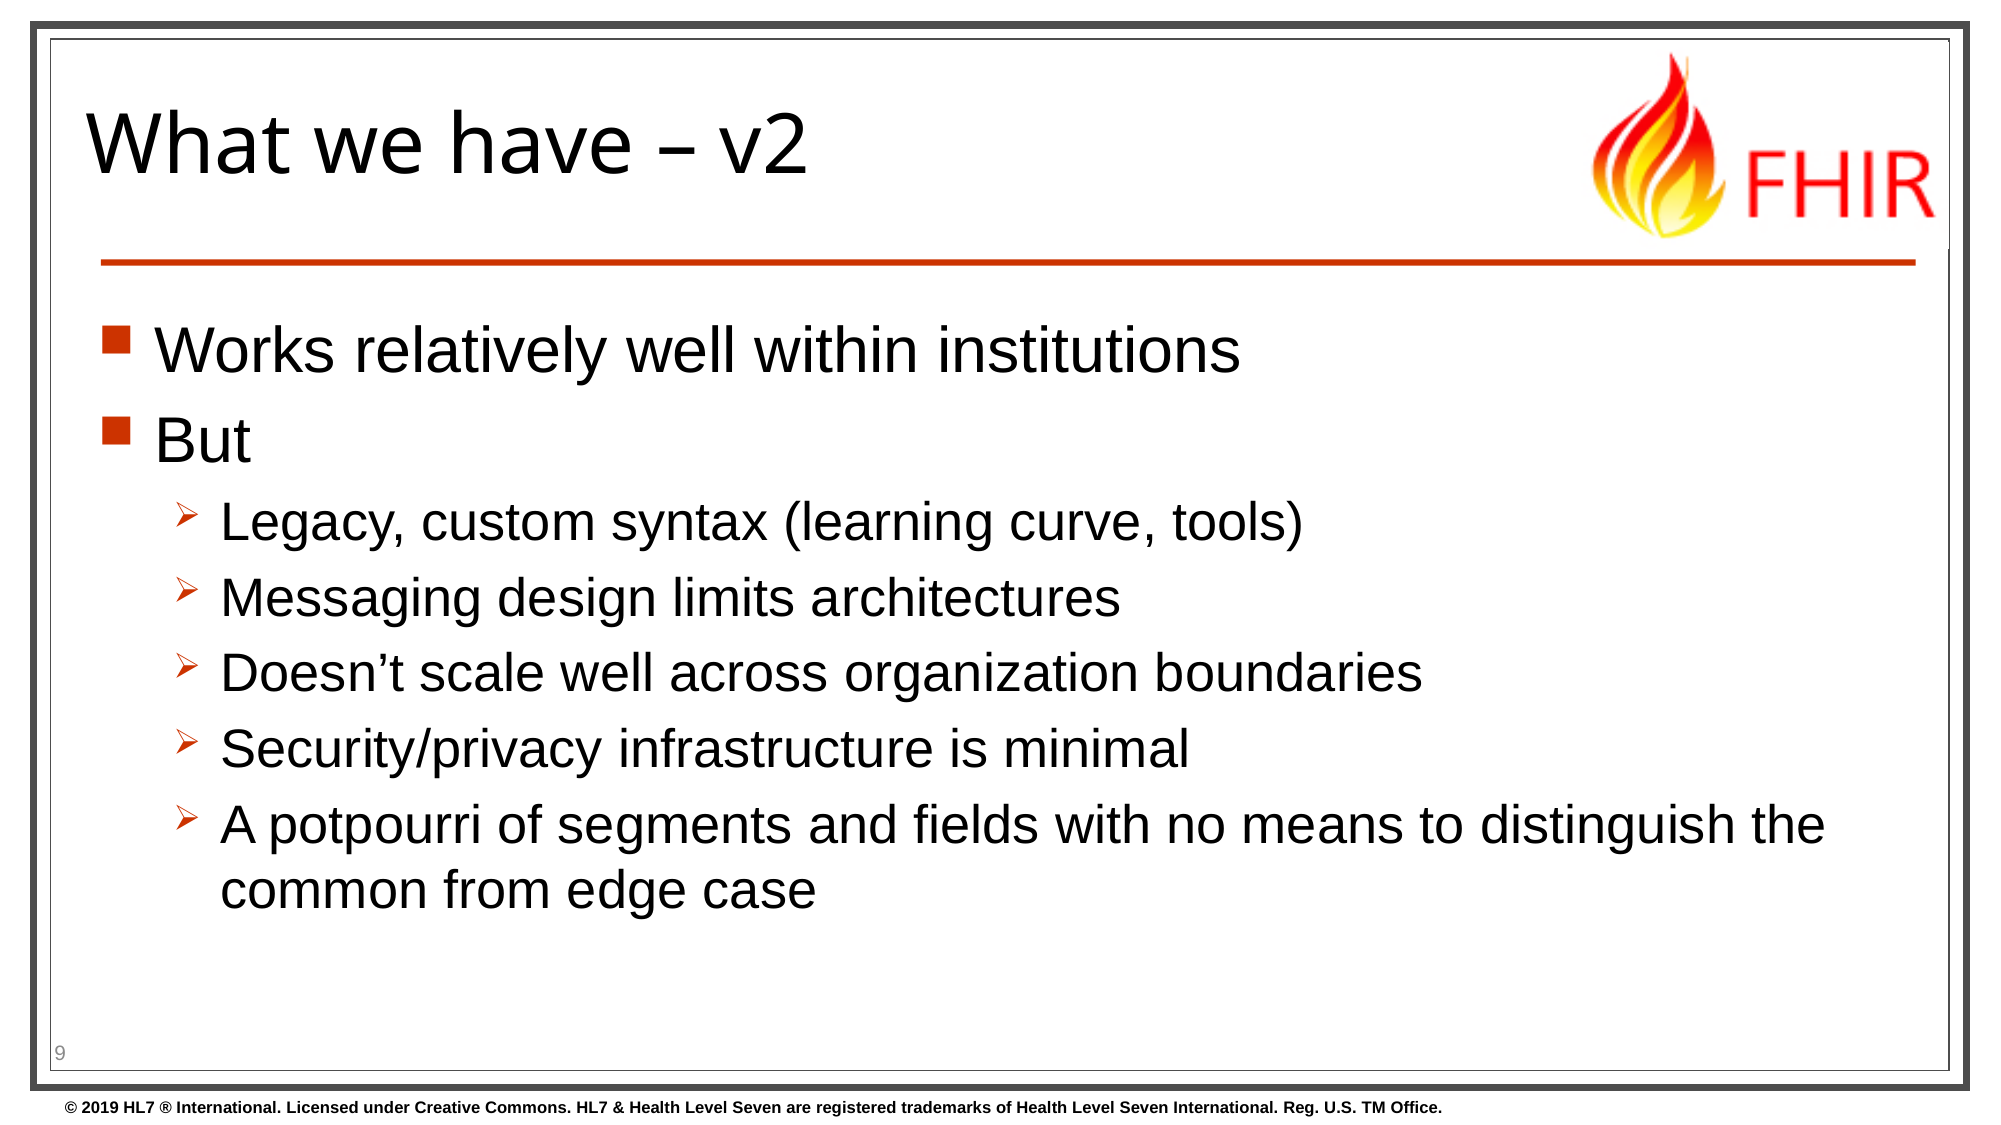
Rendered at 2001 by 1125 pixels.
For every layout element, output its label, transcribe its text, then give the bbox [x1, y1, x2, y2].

slide_number 9 [39, 1034, 197, 1071]
title What we have – v2 [70, 54, 1504, 244]
list Works relatively well within institutions But Legacy, custom syntax (learning curve, tools) Messaging design limits architectures Doesn’t scale well across organization boundaries Security/privacy infrastructure is minimal A potpourri of segments and fields with no means to distinguish the common from edge case [83, 299, 1917, 1035]
picture [1578, 42, 1949, 249]
